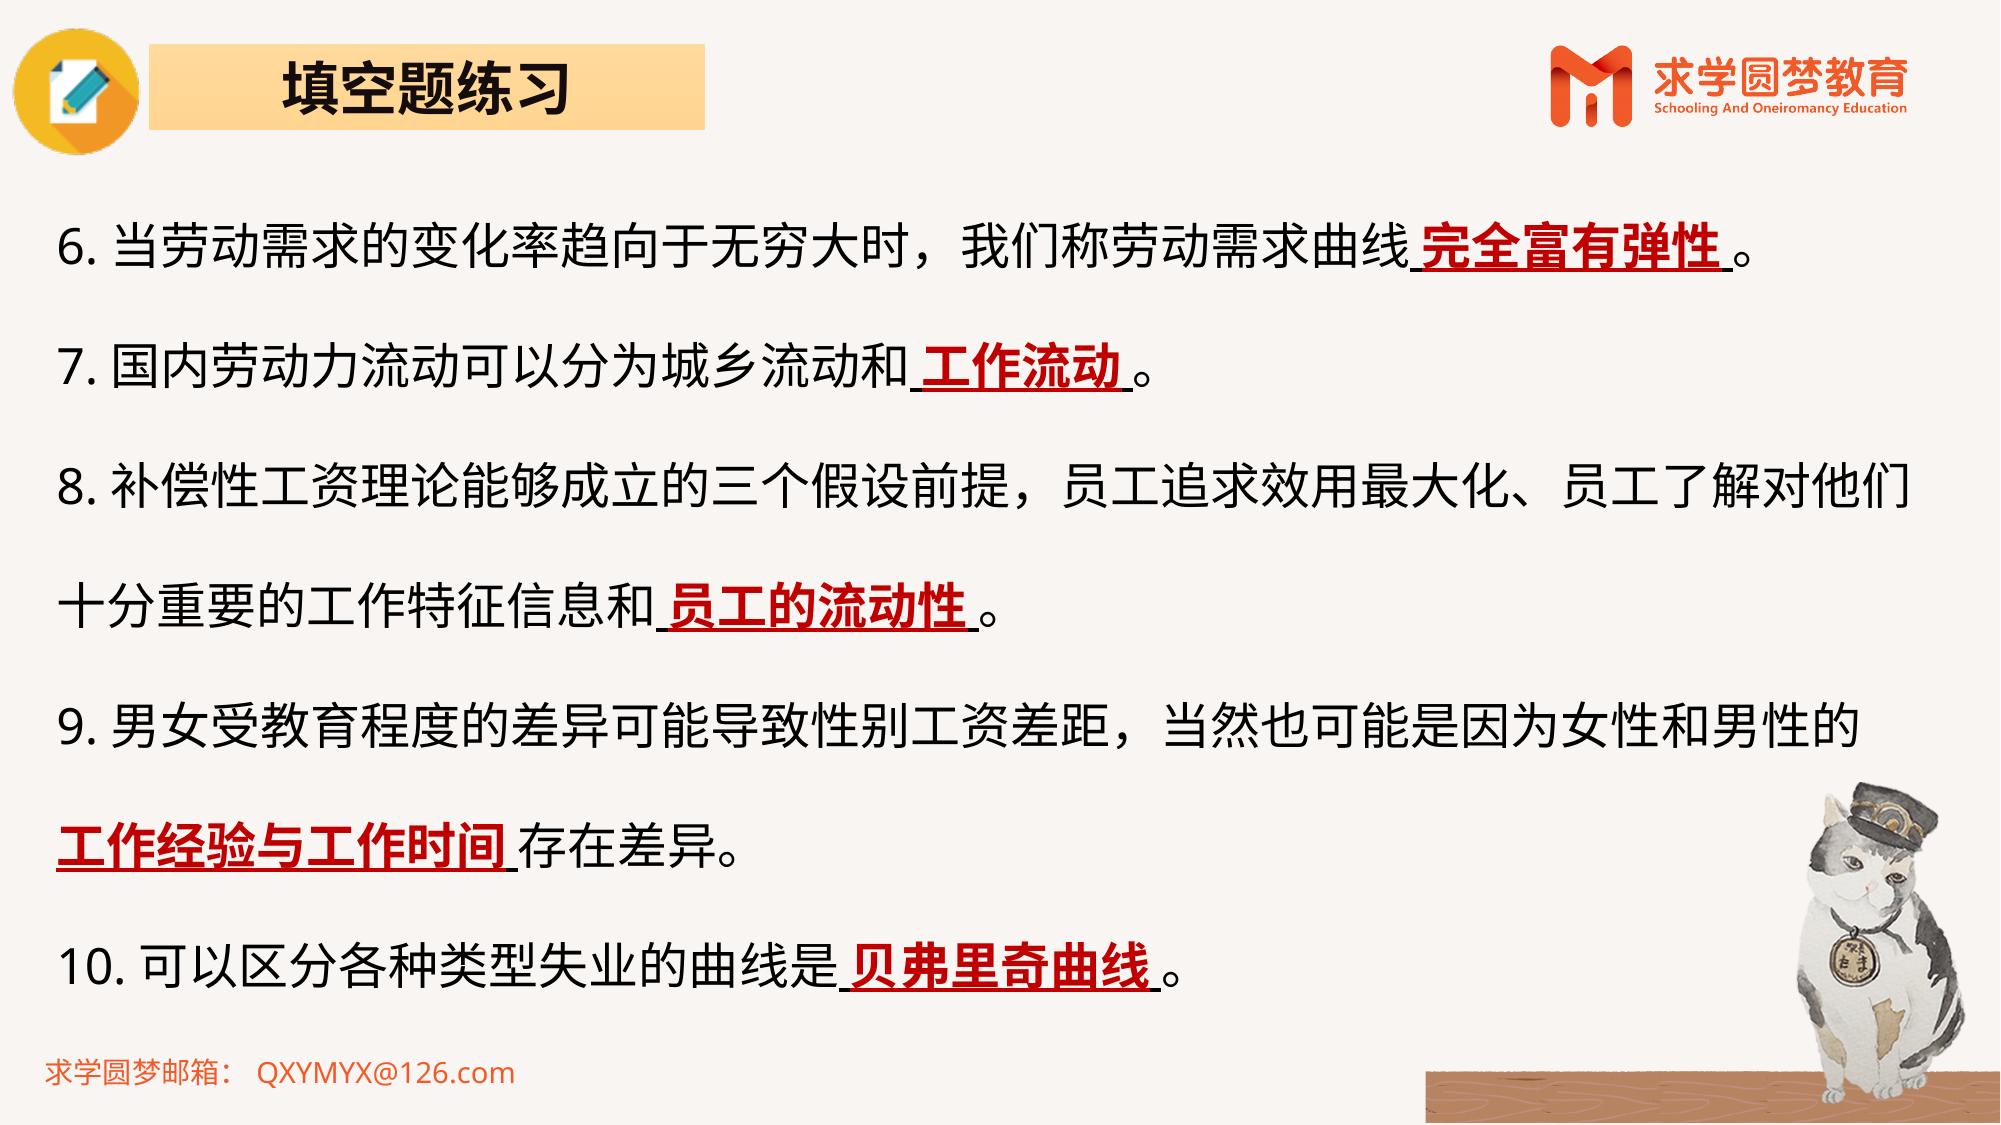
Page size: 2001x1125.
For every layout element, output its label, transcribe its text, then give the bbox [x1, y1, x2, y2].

text_box 6.当劳动需求的变化率趋向于无穷大时，我们称劳动需求曲线 完全富有弹性 。 7.国内劳动力流动可以分为城乡流动和 工作流动 。 8.补偿性工资理论能够成立的三个假设前提，员工追求效用最大化、员工了解对他们十分重要的工作特征信息和 员工的流动性 。 9.男女受教育程度的差异可能导致性别工资差距，当然也可能是因为女性和男性的 工作经验与工作时间 存在差异。 10.可以区分各种类型失业的曲线是 贝弗里奇曲线 。 [41, 146, 1927, 1002]
picture [1540, 38, 1925, 132]
picture [0, 12, 150, 163]
text_box 填空题练习 [150, 44, 705, 130]
picture [1425, 490, 2001, 1123]
